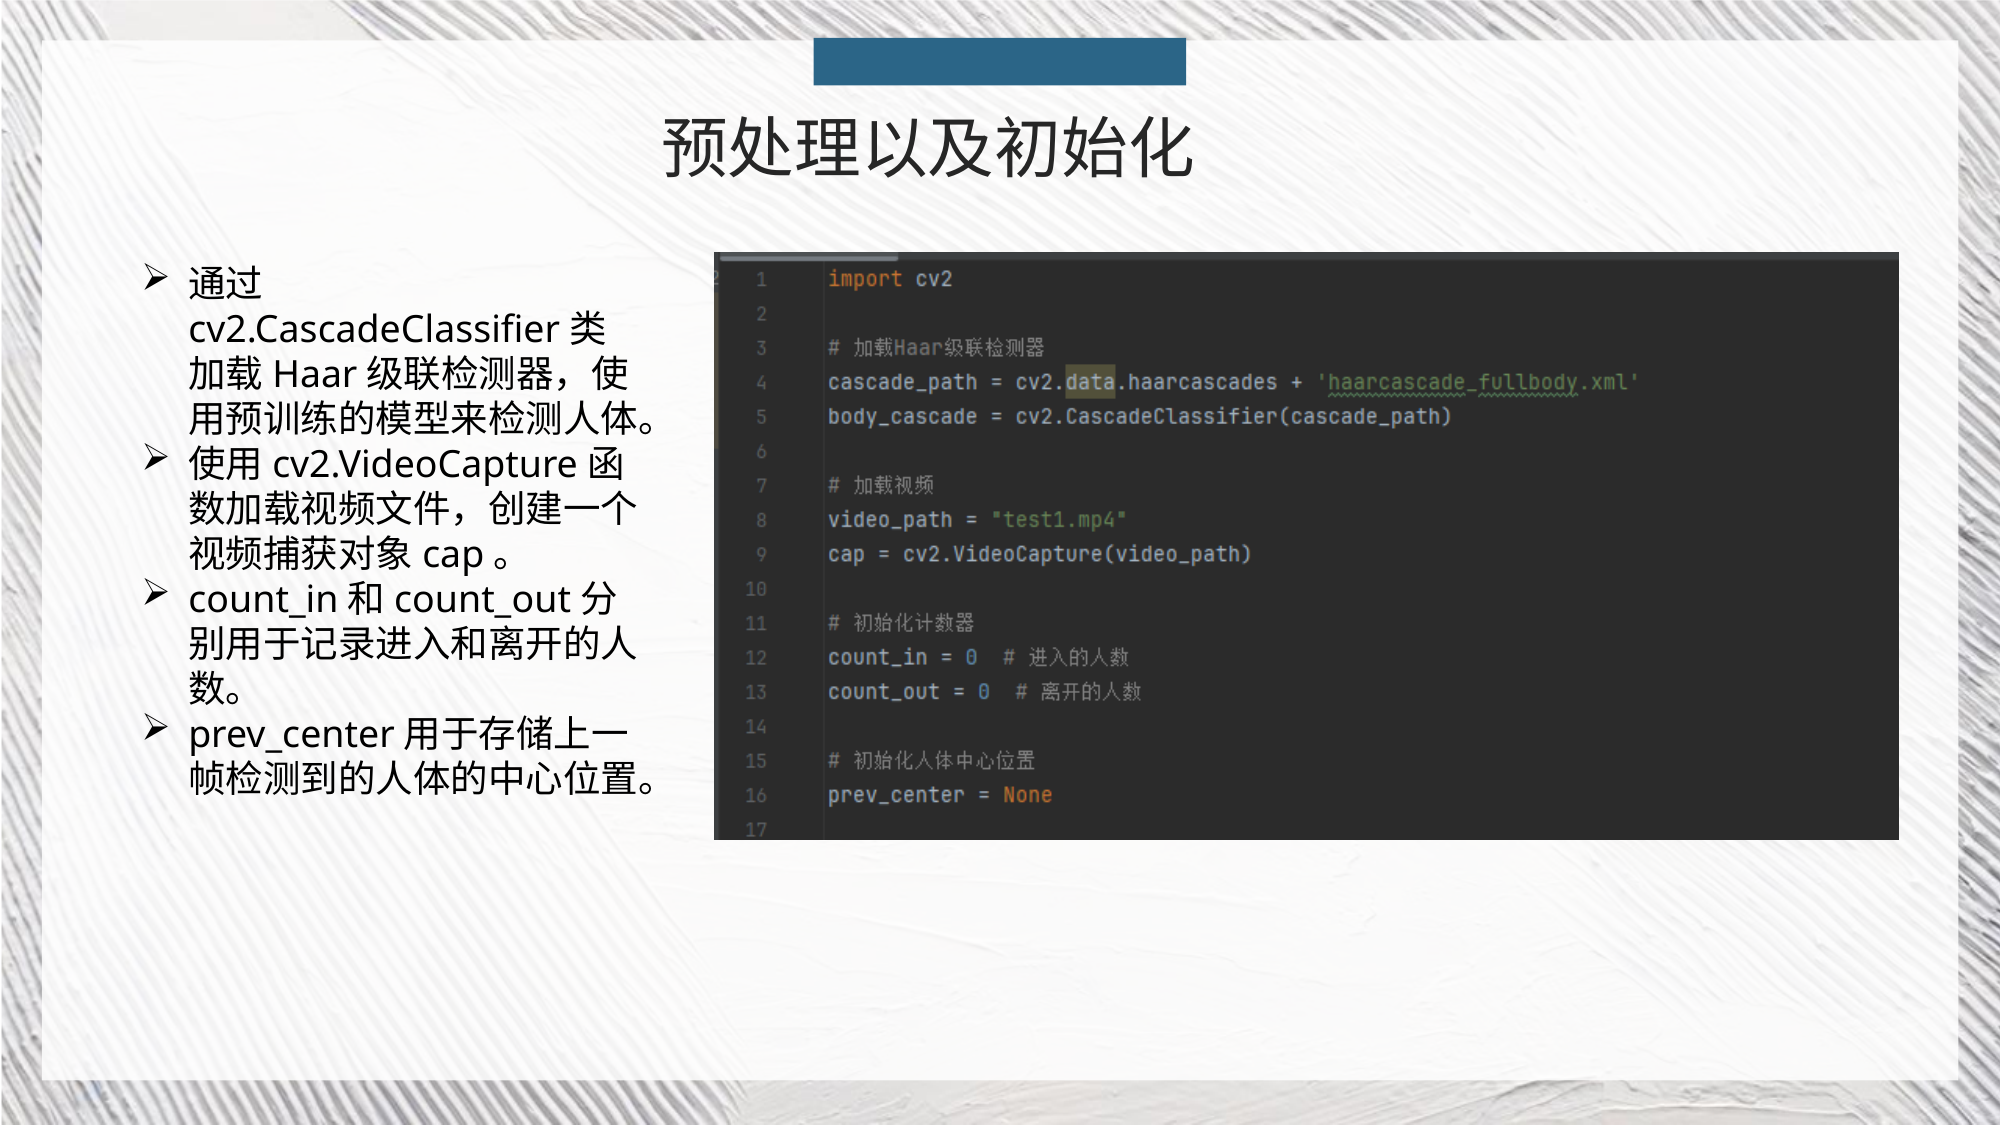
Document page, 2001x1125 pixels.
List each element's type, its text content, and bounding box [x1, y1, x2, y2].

text_box [1563, 39, 1959, 1081]
picture [3, 0, 2000, 1125]
text_box [41, 39, 437, 1081]
text_box 通过cv2.CascadeClassifier类加载Haar级联检测器，使用预训练的模型来检测人体。 使用cv2.VideoCapture函数加载视频文件，创建一个视频捕获对象cap。 count_in和count_out分别用于记录进入和离开的人数。 prev_center用于存储上一帧检测到的人体的中心位置。 [126, 252, 437, 897]
